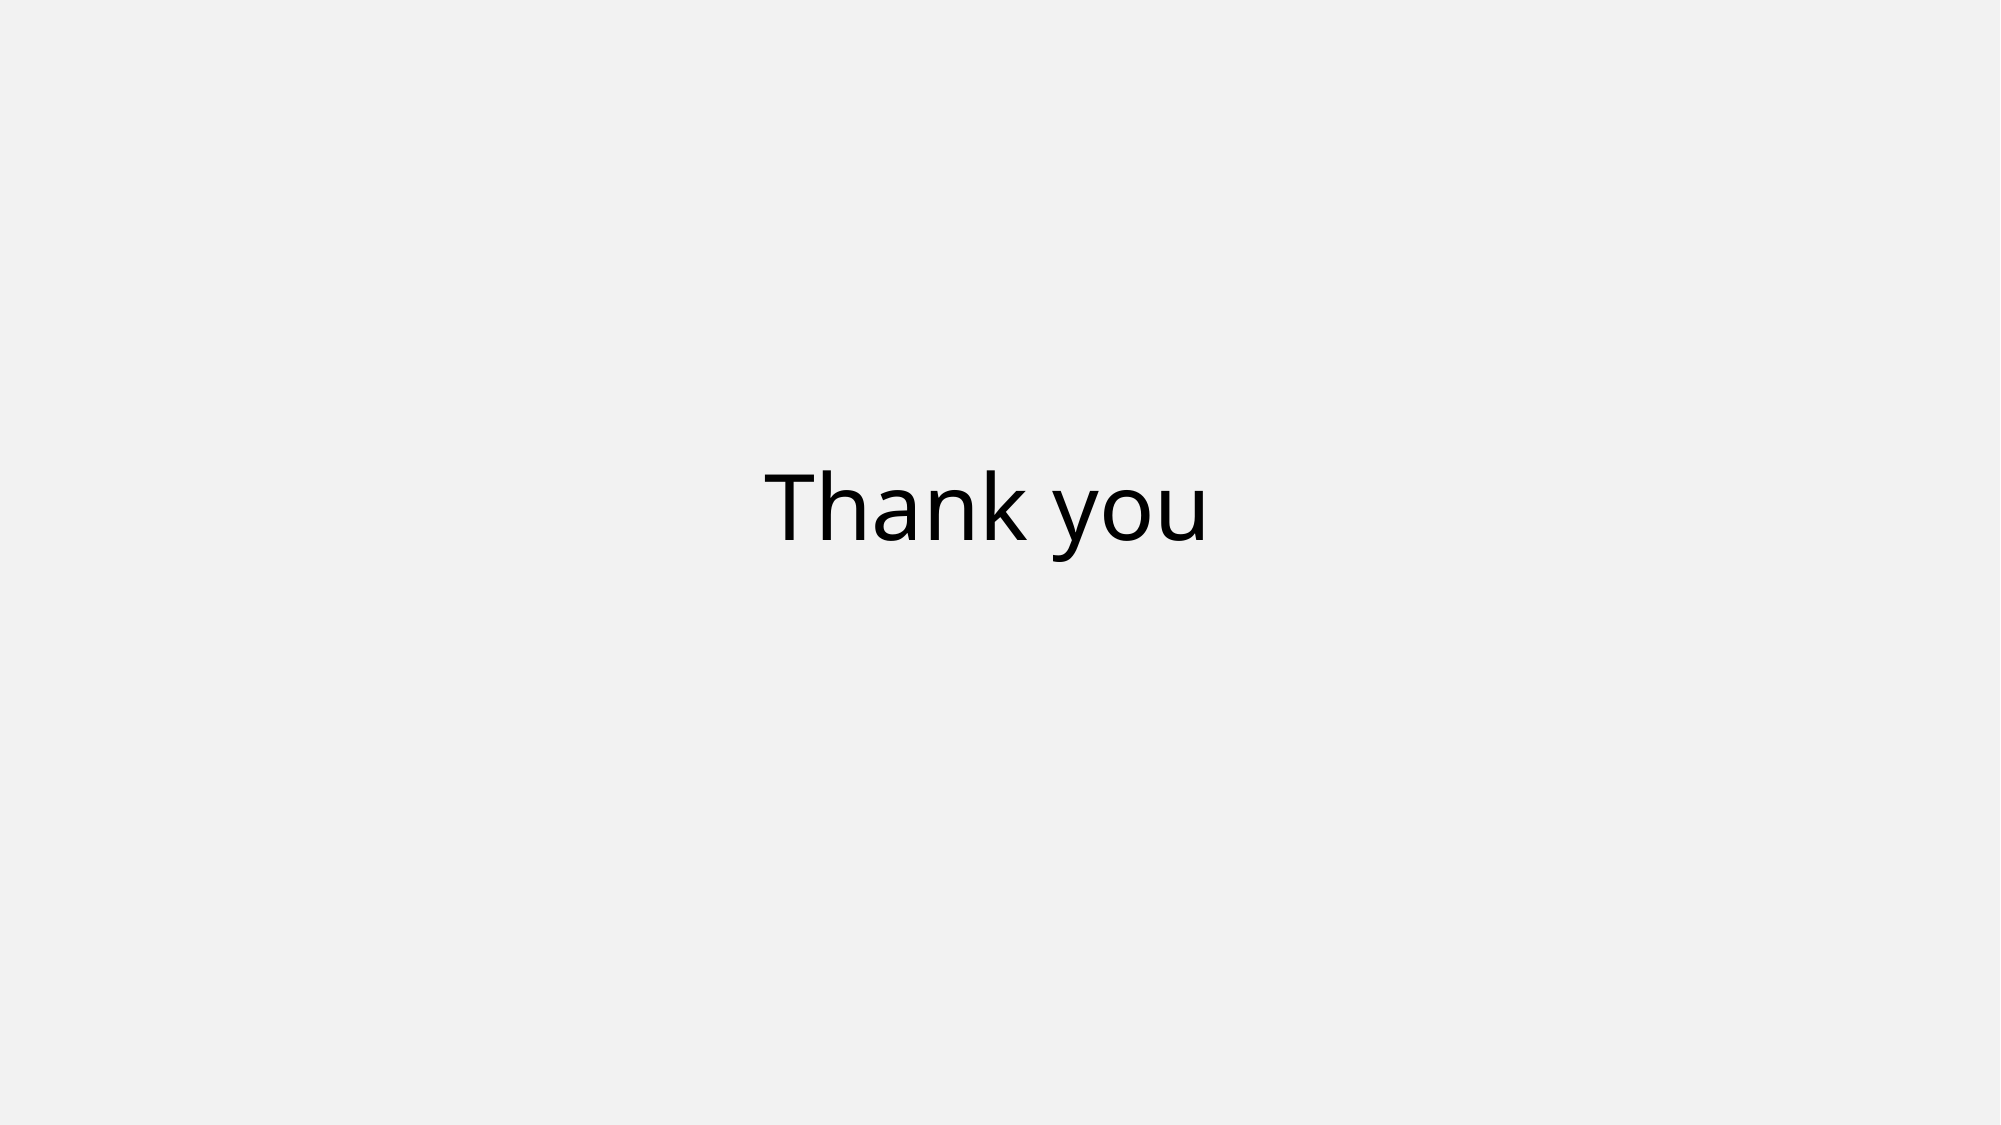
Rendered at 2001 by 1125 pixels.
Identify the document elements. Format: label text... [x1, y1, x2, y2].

text_box Thank you [749, 441, 1251, 567]
